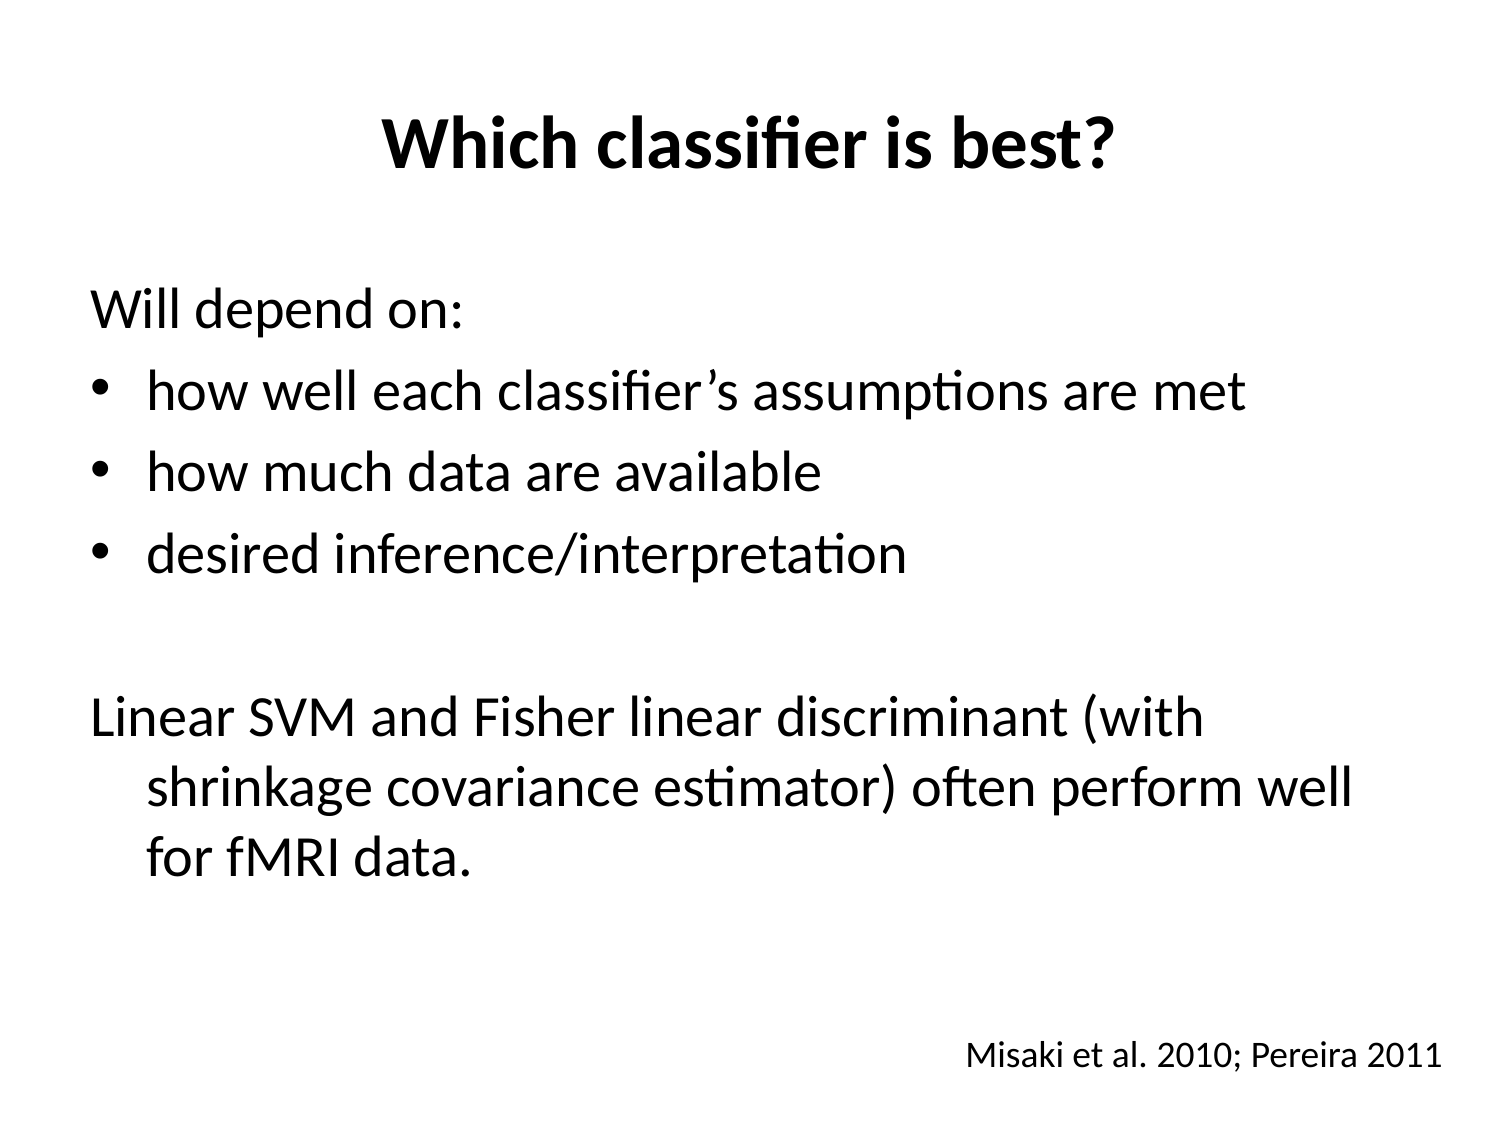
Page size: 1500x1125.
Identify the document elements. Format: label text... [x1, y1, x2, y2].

title Which classifier is best? [75, 45, 1425, 233]
list Will depend on: how well each classifier’s assumptions are met how much data are available desired inference/interpretation Linear SVM and Fisher linear discriminant (with shrinkage covariance estimator) often perform well for fMRI data. [75, 262, 1425, 1005]
text_box Misaki et al. 2010; Pereira 2011 [950, 1023, 1500, 1083]
